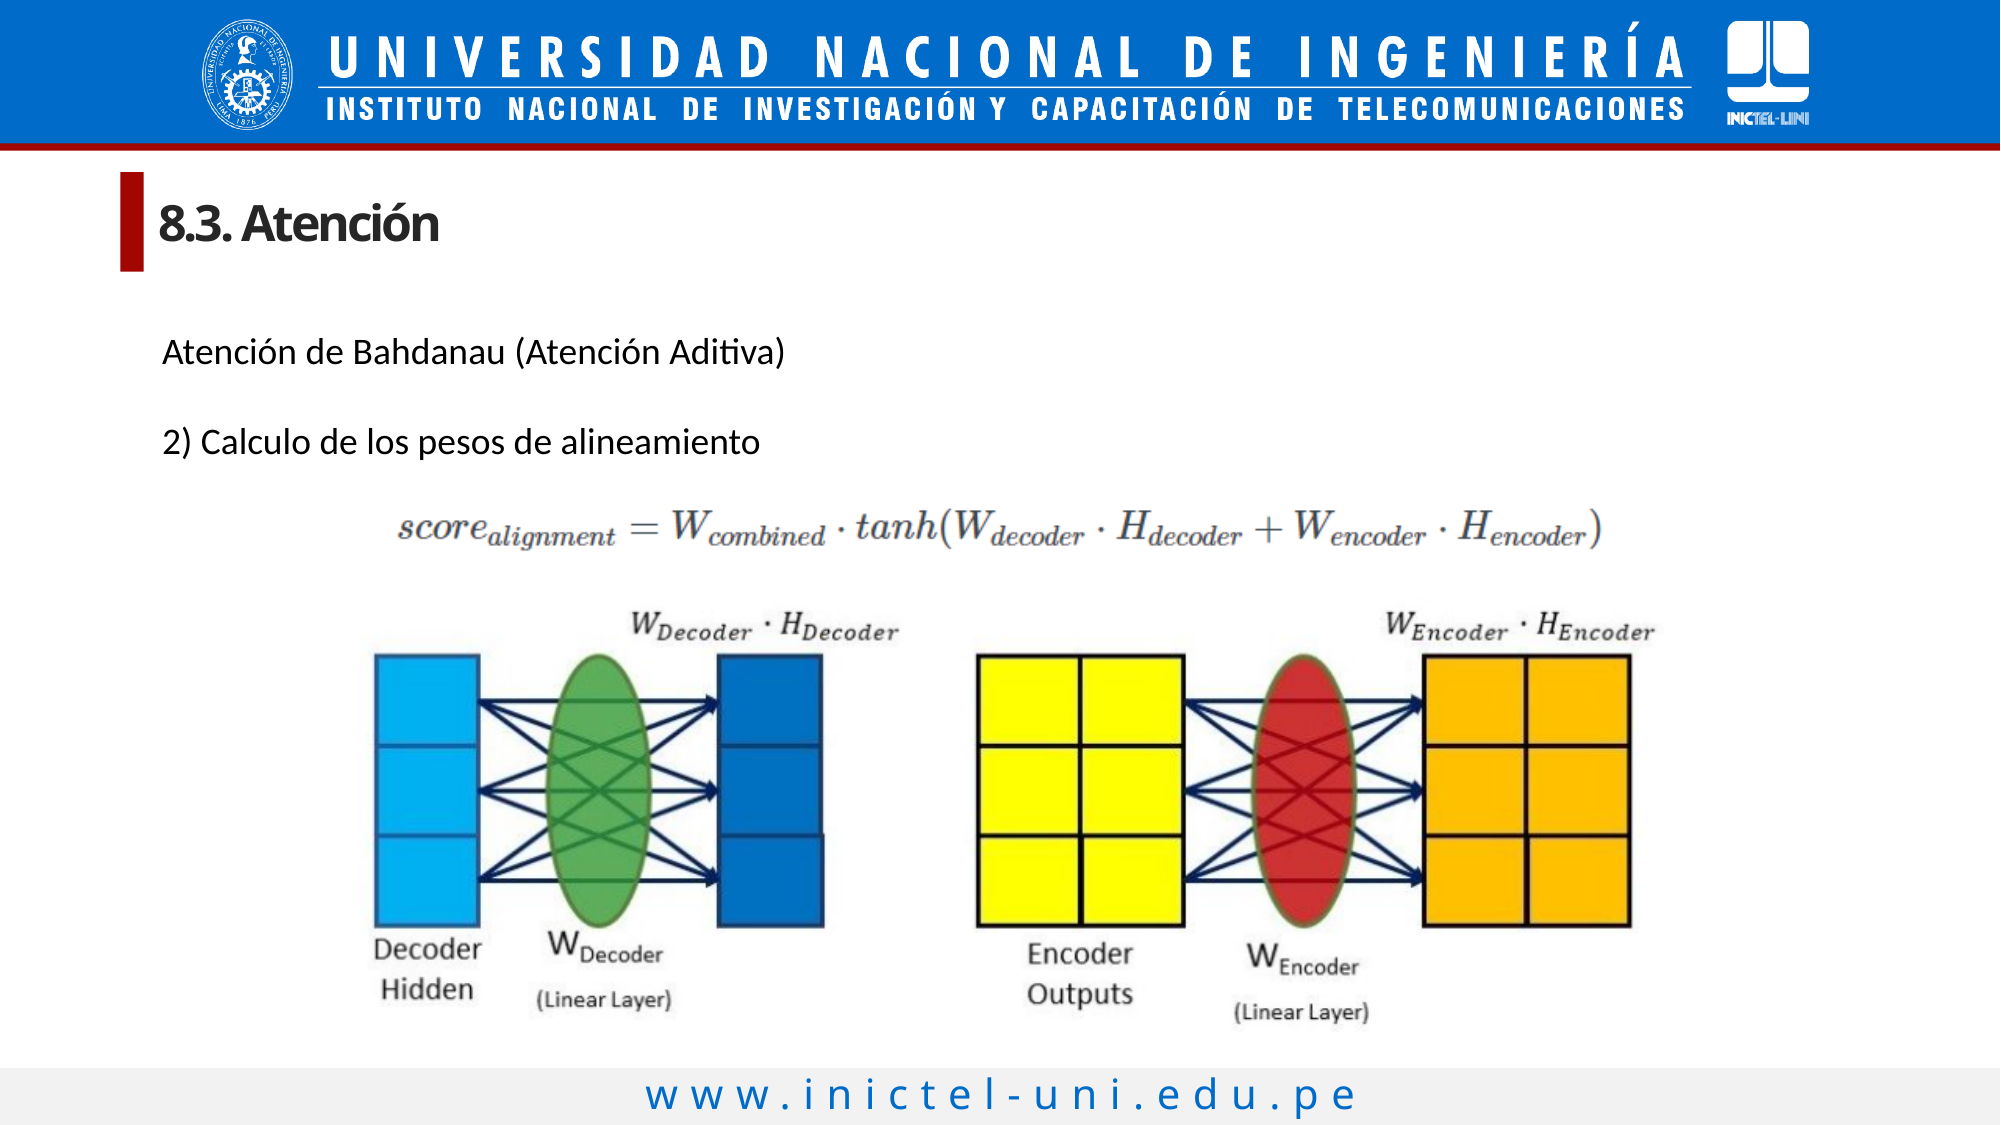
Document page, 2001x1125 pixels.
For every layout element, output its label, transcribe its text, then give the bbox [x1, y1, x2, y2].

picture [390, 499, 1610, 561]
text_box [0, 1067, 2000, 1125]
picture [359, 589, 1666, 1043]
text_box [119, 171, 145, 273]
picture [201, 19, 1809, 130]
text_box [0, 0, 2000, 142]
text_box 8.3. Atención [145, 183, 1882, 259]
text_box Atención de Bahdanau (Atención Aditiva) 2) Calculo de los pesos de alineamiento [147, 319, 1853, 469]
text_box [0, 142, 2000, 152]
